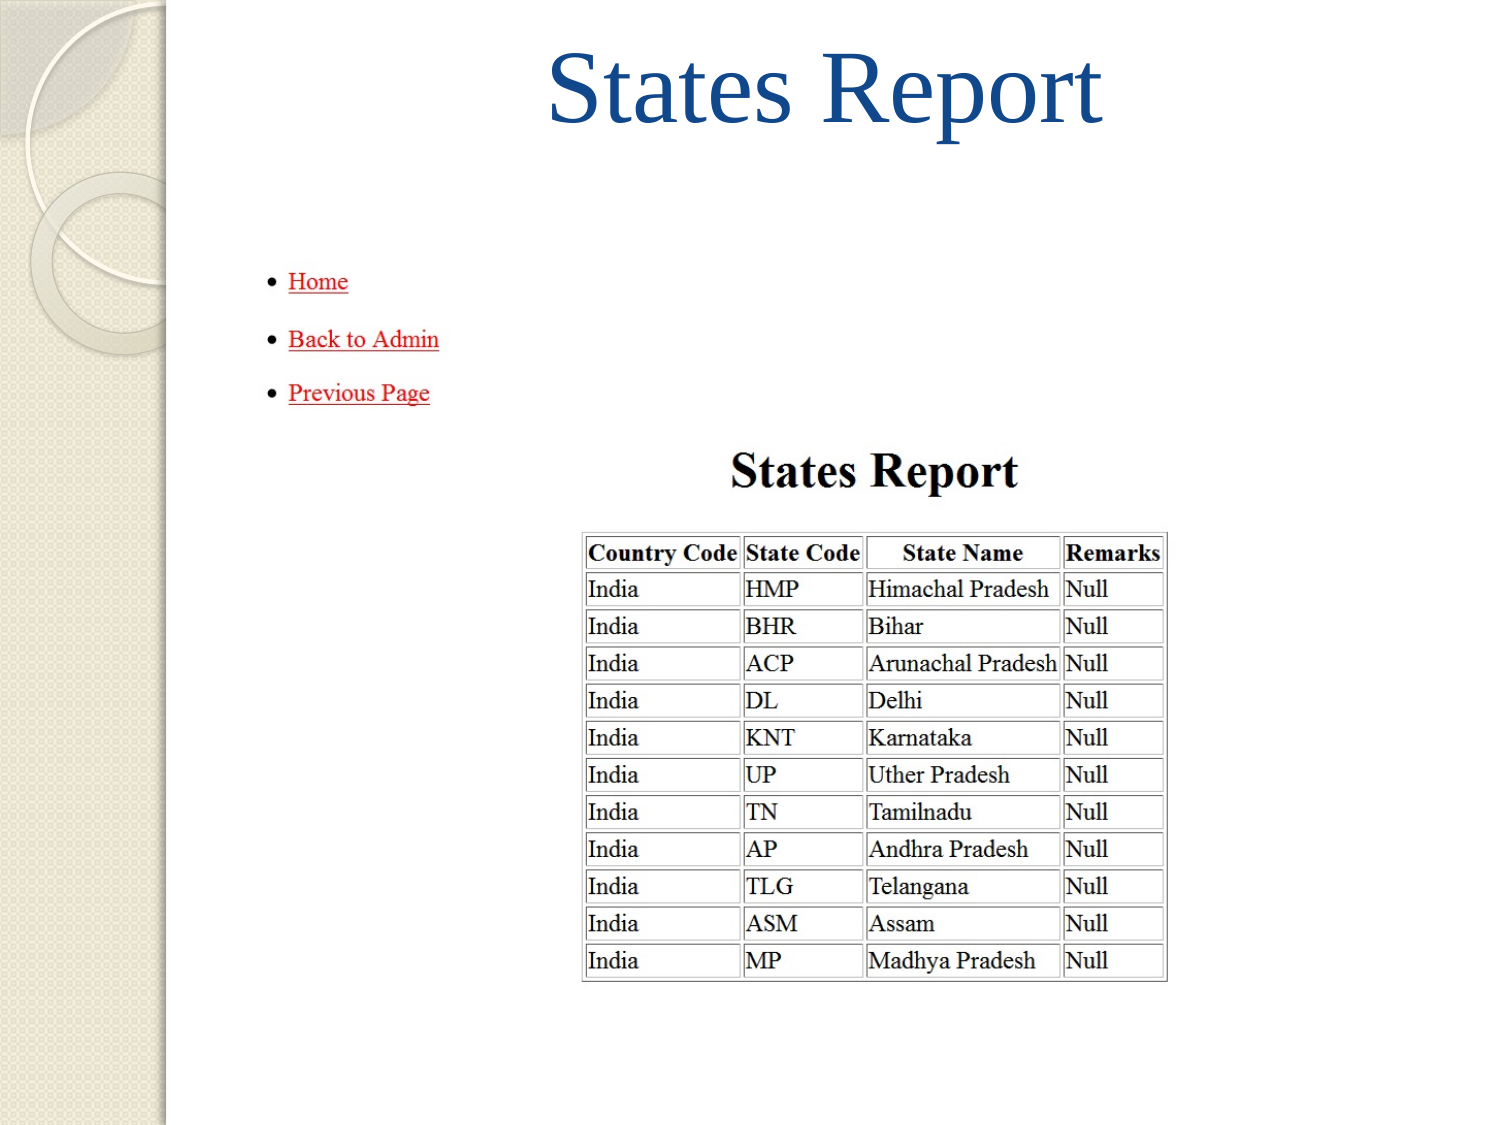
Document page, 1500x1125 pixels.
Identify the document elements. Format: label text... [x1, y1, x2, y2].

title States Report [150, 0, 1500, 163]
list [235, 244, 1466, 1019]
